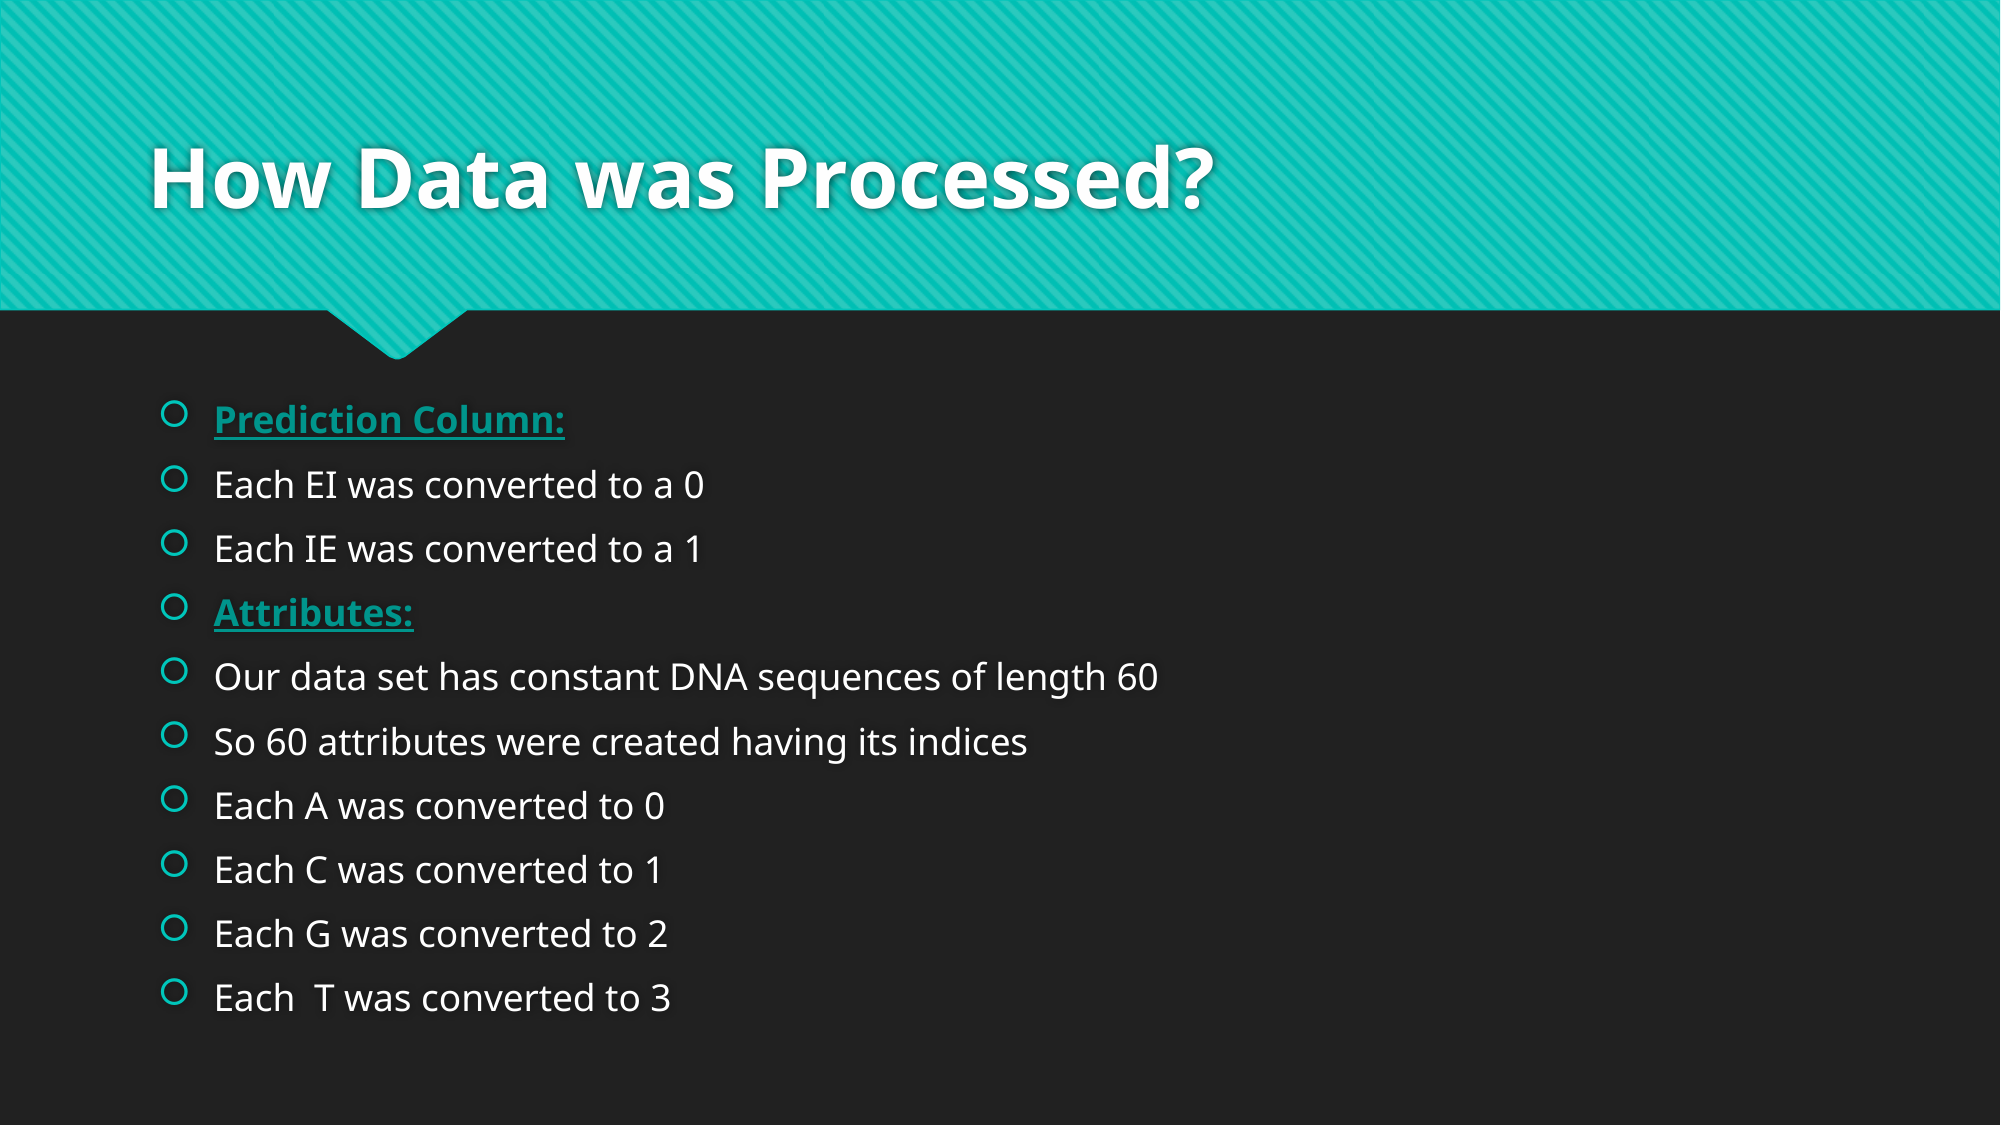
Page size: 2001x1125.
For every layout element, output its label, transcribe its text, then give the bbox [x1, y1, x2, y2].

list Prediction Column: Each EI was converted to a 0 Each IE was converted to a 1 Attributes: Our data set has constant DNA sequences of length 60 So 60 attributes were created having its indices Each A was converted to 0 Each C was converted to 1 Each G was converted to 2 Each T was converted to 3 [142, 389, 1878, 1097]
title How Data was Processed? [132, 73, 1868, 233]
